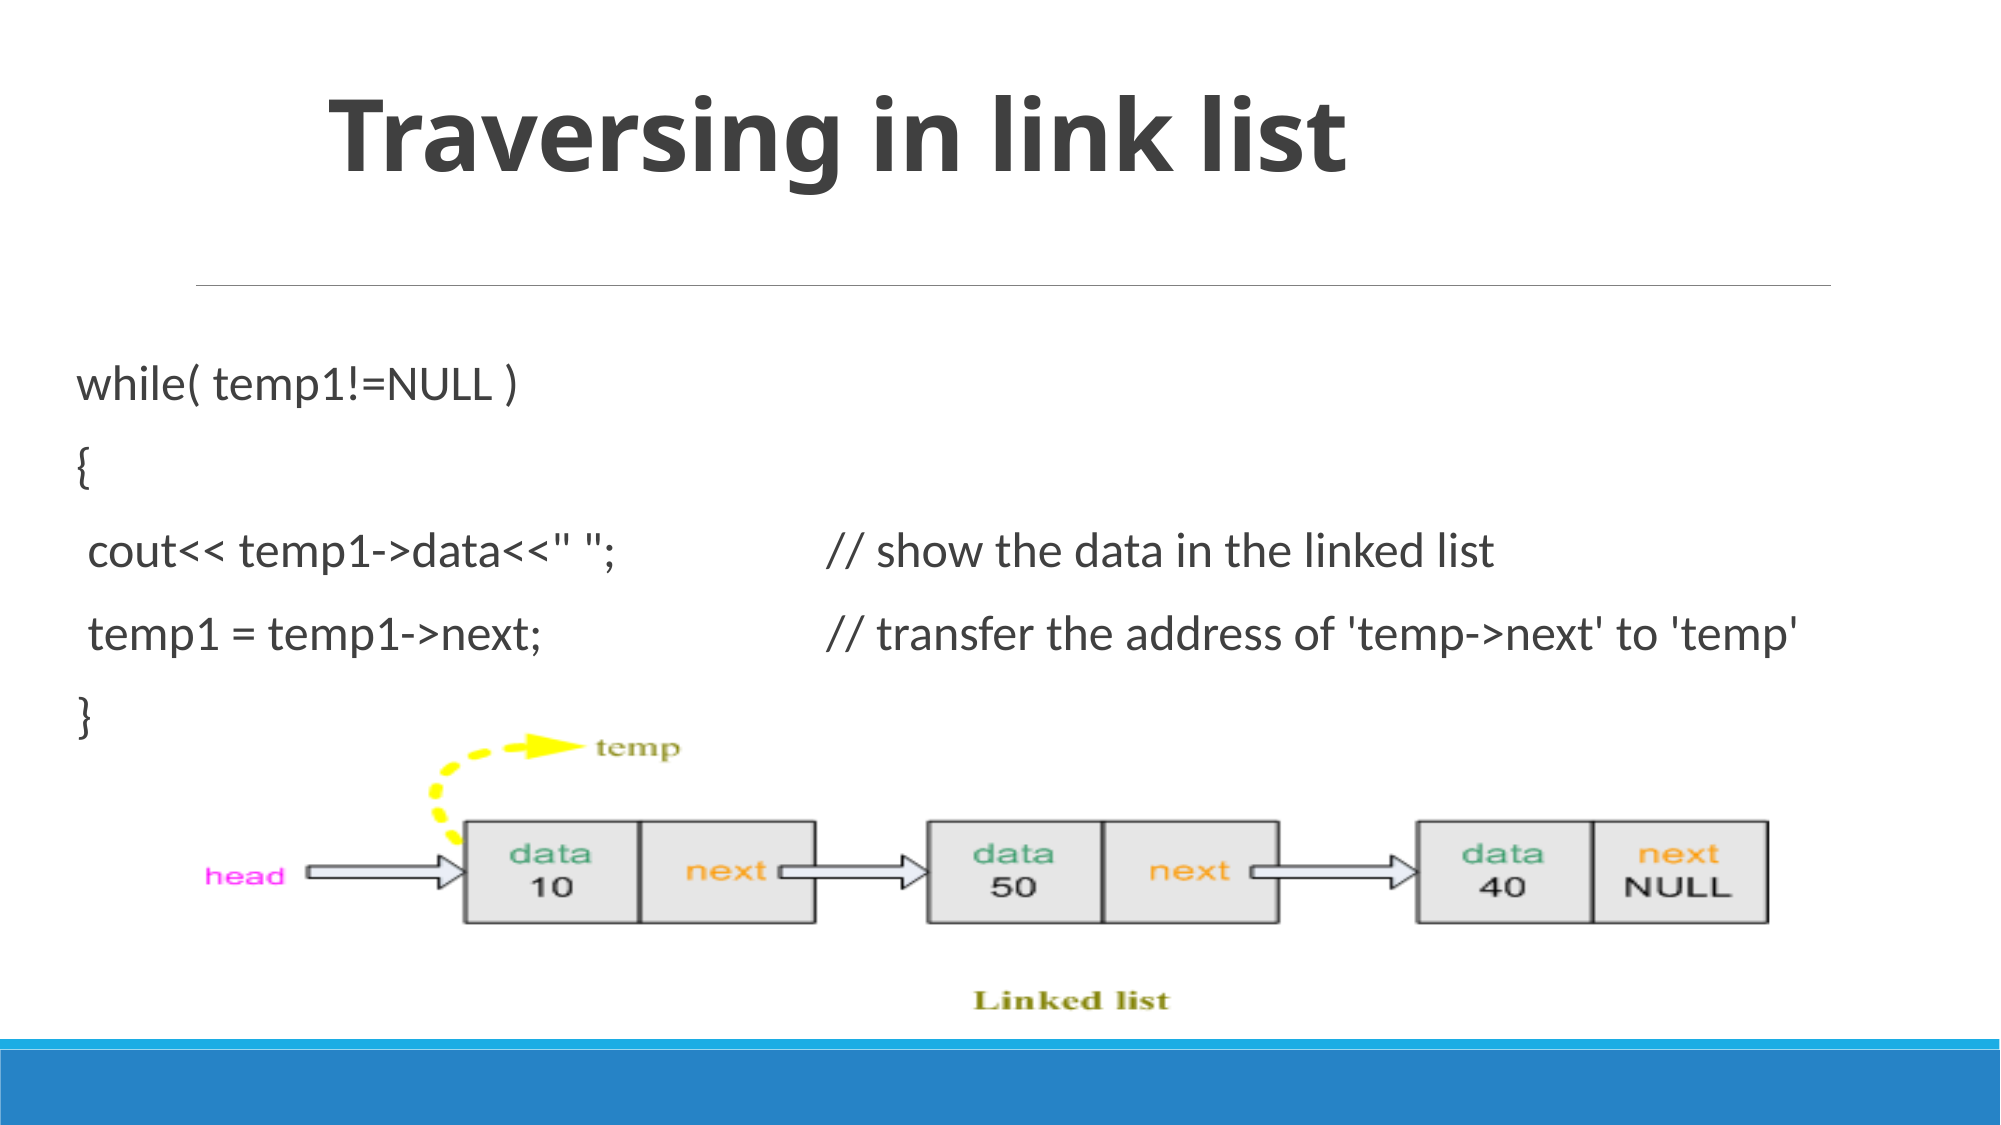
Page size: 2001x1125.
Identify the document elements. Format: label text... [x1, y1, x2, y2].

picture [205, 714, 1770, 1029]
title Traversing in link list [312, 54, 1663, 200]
list while( temp1!=NULL ) { cout<< temp1->data<<" "; // show the data in the linked list temp1 = temp1->next; // transfer the address of 'temp->next' to 'temp' } [76, 350, 2000, 764]
